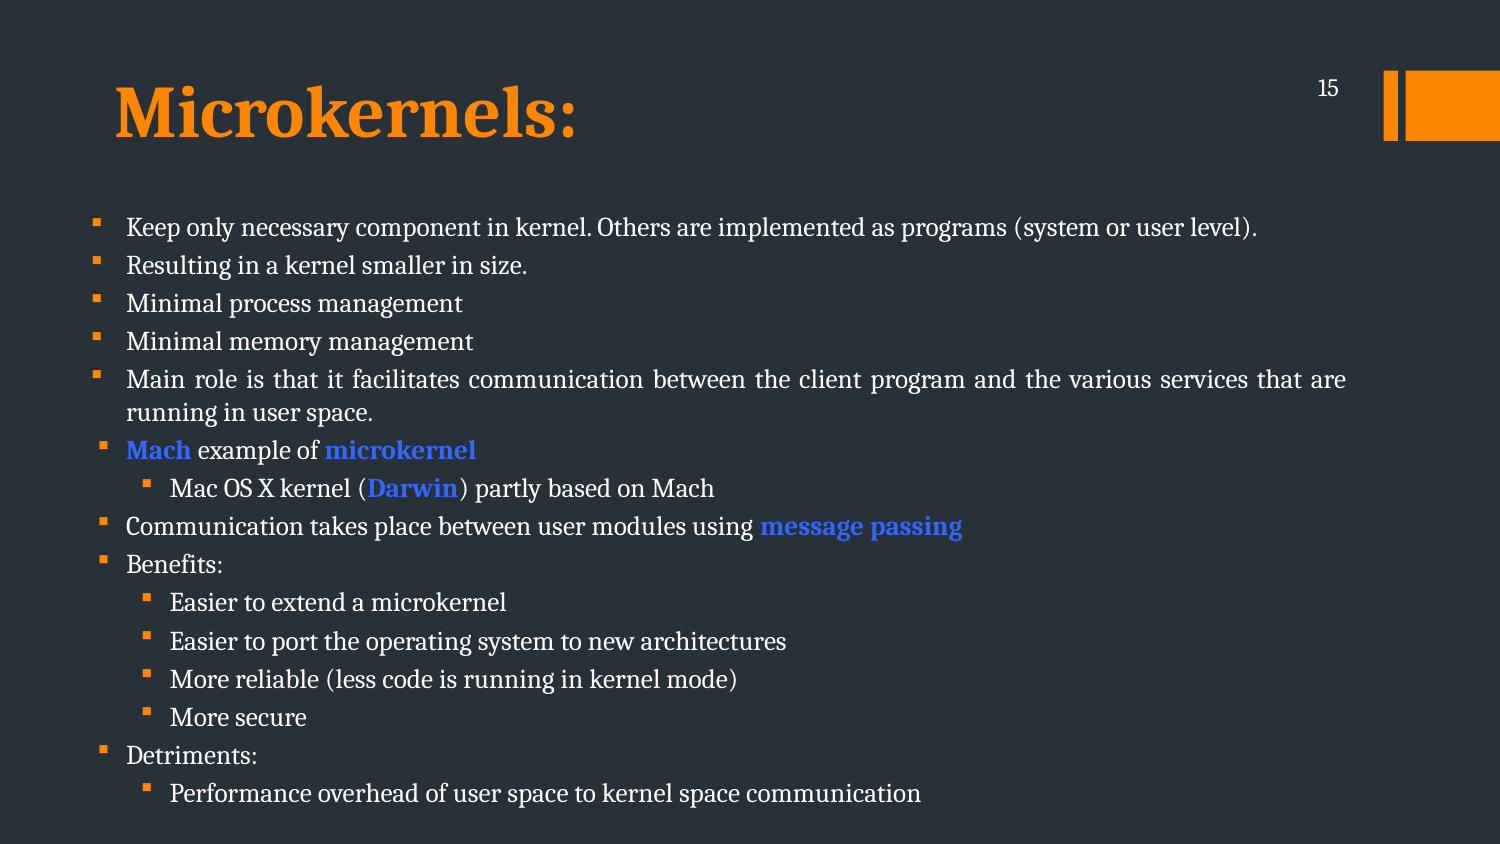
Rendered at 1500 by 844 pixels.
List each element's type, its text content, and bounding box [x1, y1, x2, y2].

list Keep only necessary component in kernel. Others are implemented as programs (system or user level). Resulting in a kernel smaller in size. Minimal process management Minimal memory management Main role is that it facilitates communication between the client program and the various services that are running in user space. Mach example of microkernel Mac OS X kernel (Darwin) partly based on Mach Communication takes place between user modules using message passing Benefits: Easier to extend a microkernel Easier to port the operating system to new architectures More reliable (less code is running in kernel mode) More secure Detriments: Performance overhead of user space to kernel space communication [75, 159, 1363, 816]
slide_number 15 [1199, 67, 1355, 105]
title Microkernels: [99, 54, 1300, 159]
